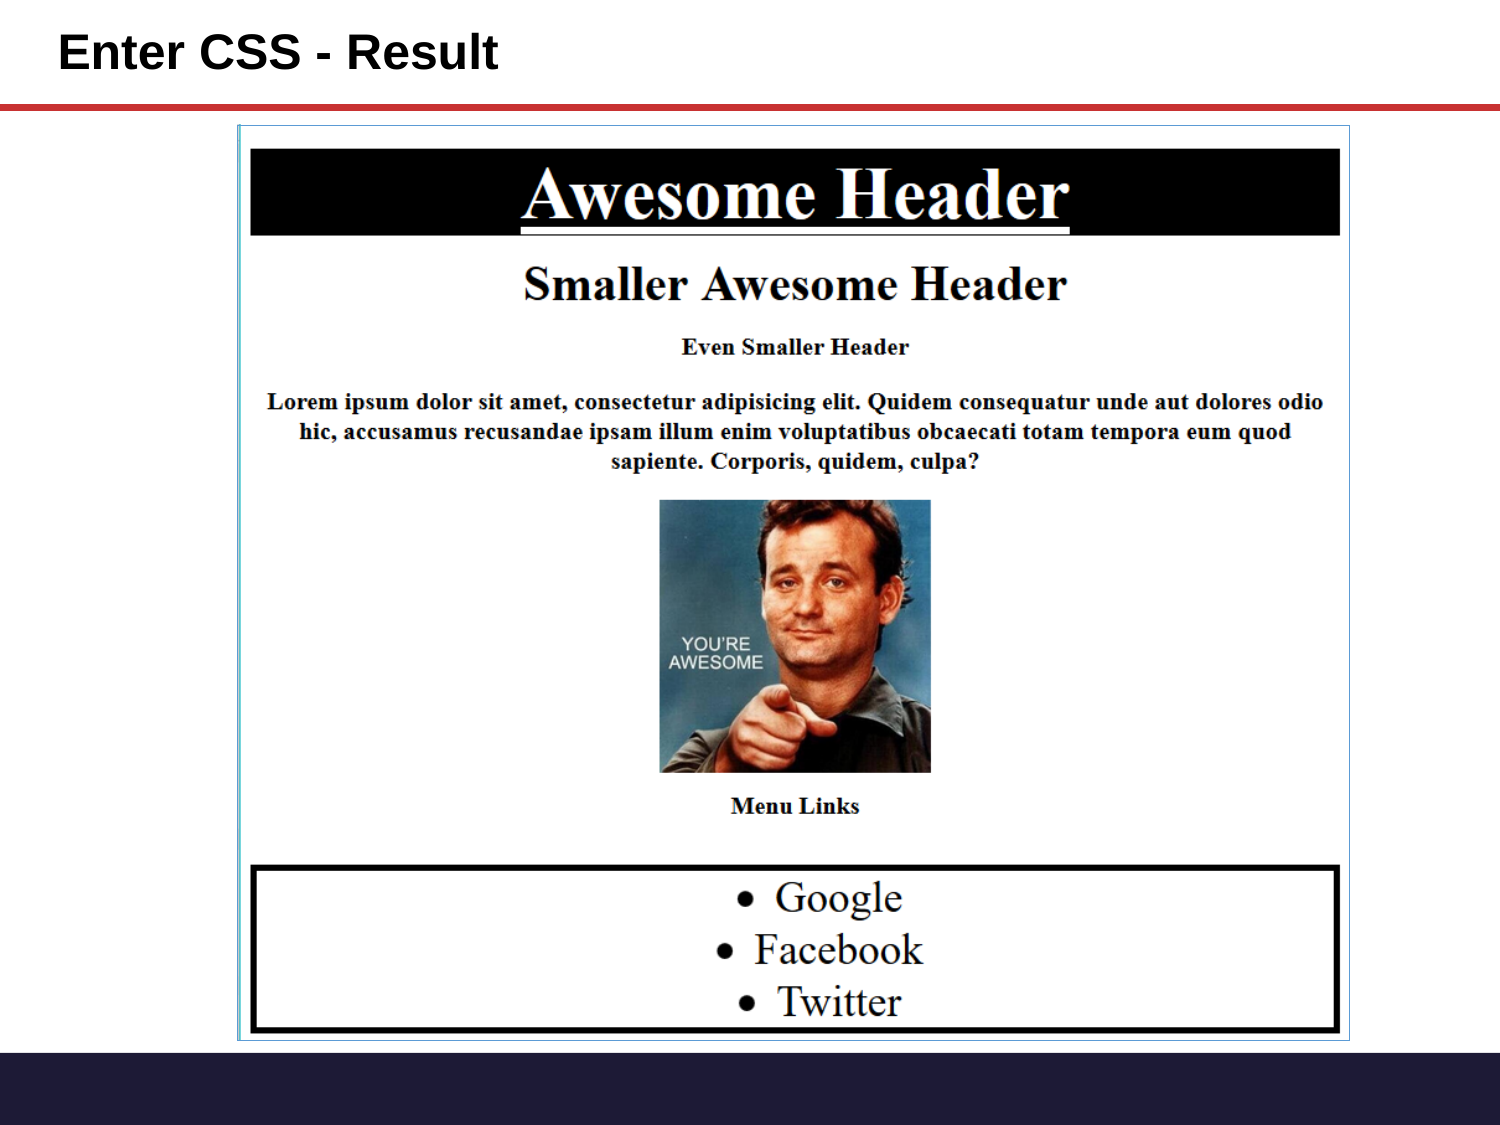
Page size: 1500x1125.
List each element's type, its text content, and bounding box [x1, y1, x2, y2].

picture [237, 124, 1351, 1041]
title Enter CSS - Result [49, 0, 948, 108]
